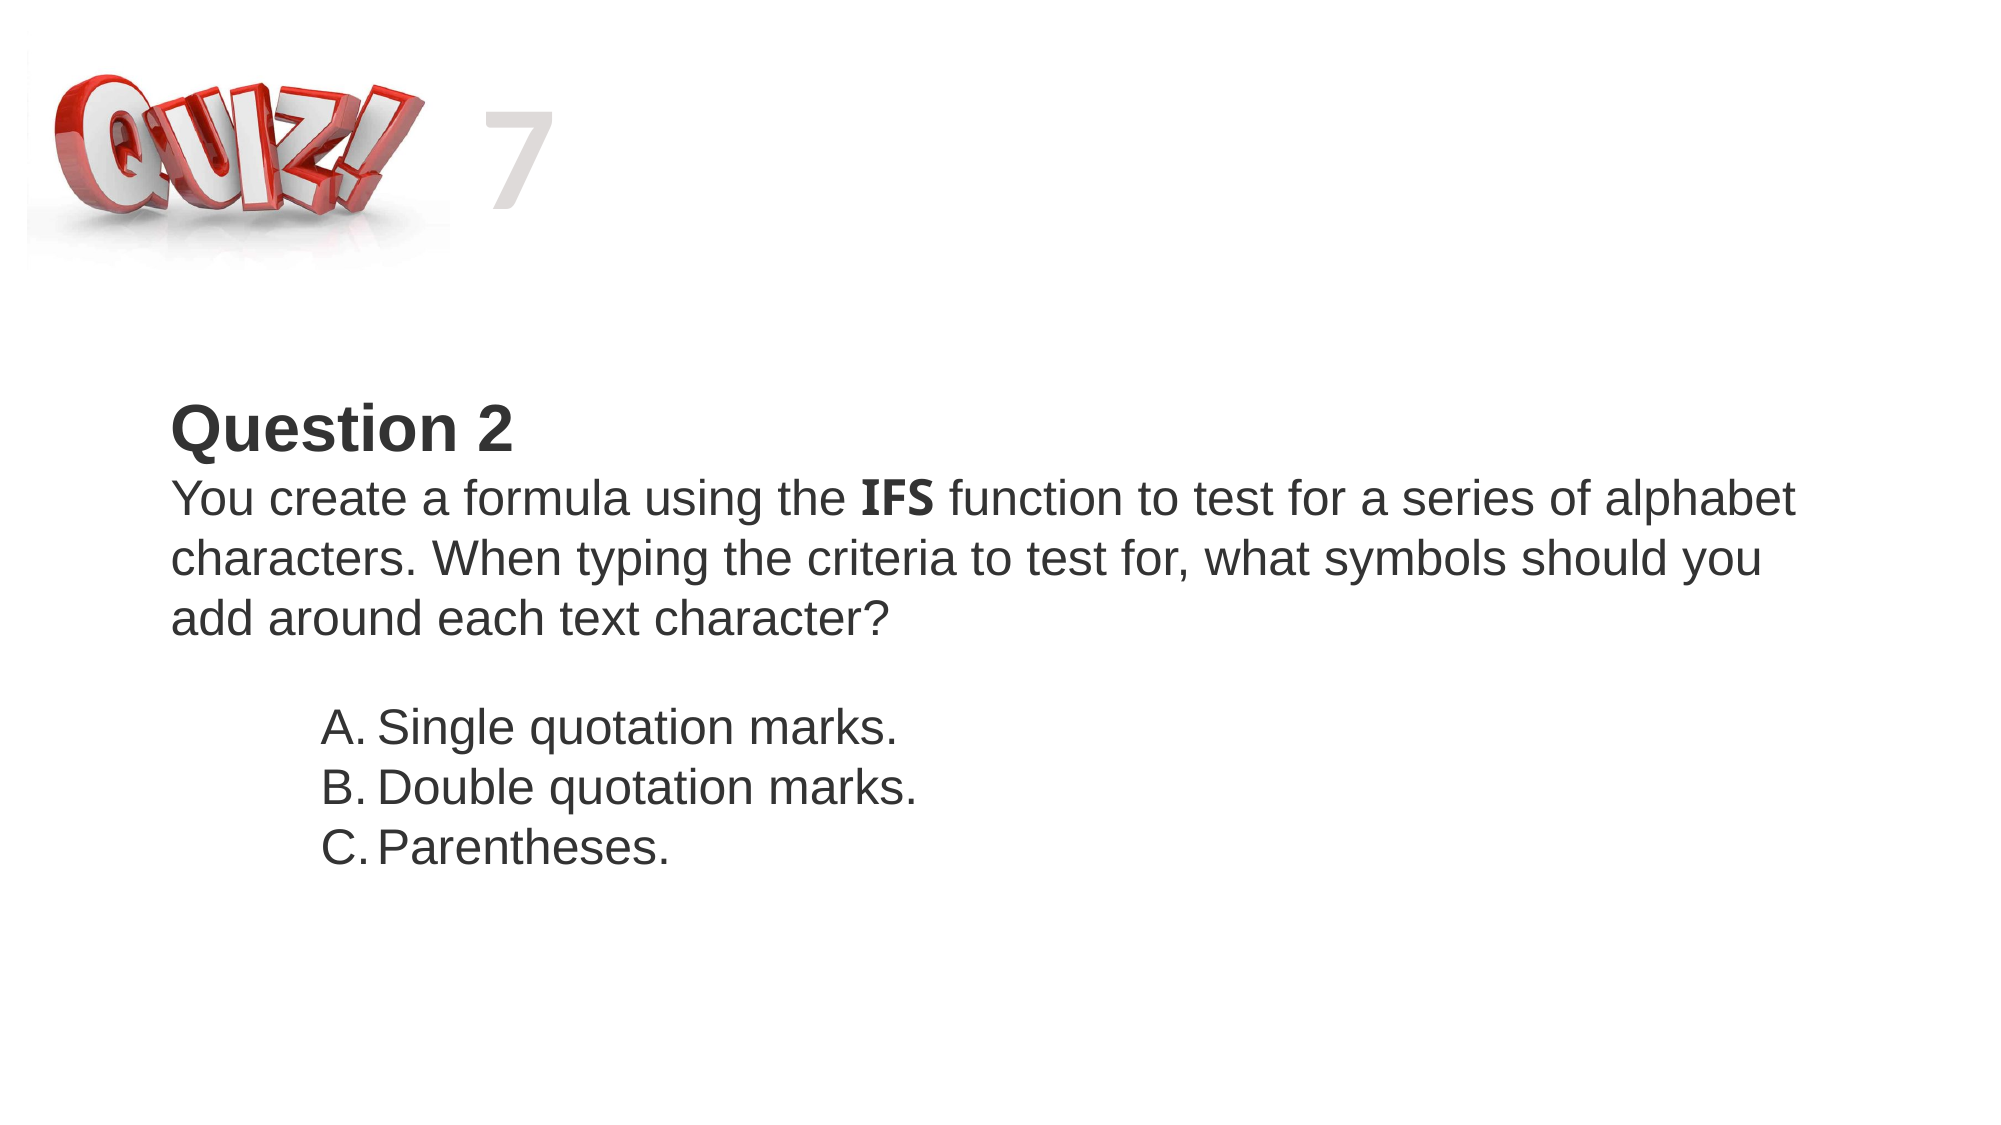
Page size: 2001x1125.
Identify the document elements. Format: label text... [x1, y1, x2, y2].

text_box Question 2 You create a formula using the IFS function to test for a series of alphabet characters. When typing the criteria to test for, what symbols should you add around each text character? Single quotation marks. Double quotation marks. Parentheses. [155, 371, 1850, 883]
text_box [27, 31, 572, 270]
